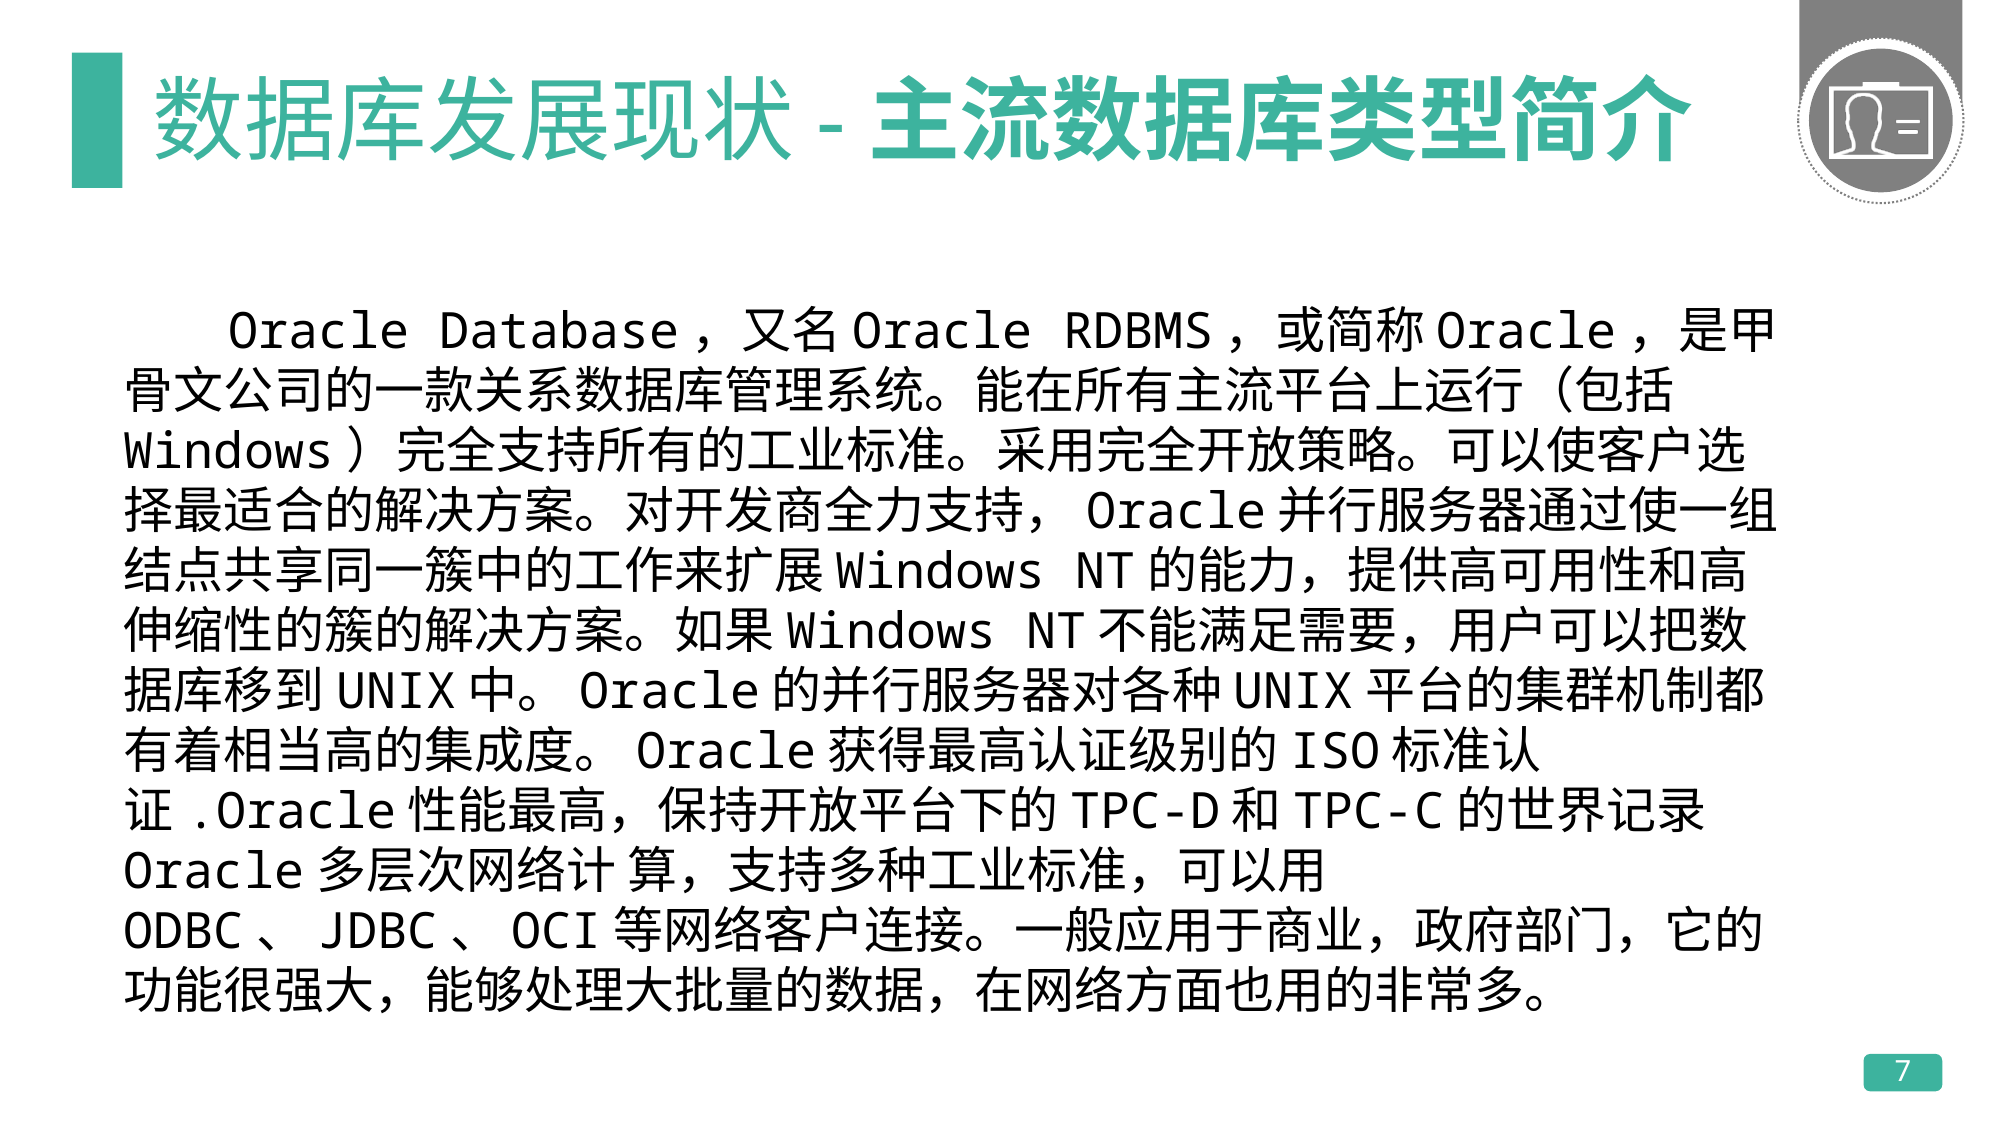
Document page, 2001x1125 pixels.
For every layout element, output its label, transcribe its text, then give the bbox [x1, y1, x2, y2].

text_box Oracle Database，又名Oracle RDBMS，或简称Oracle，是甲骨文公司的一款关系数据库管理系统。能在所有主流平台上运行（包括Windows）完全支持所有的工业标准。采用完全开放策略。可以使客户选择最适合的解决方案。对开发商全力支持，Oracle并行服务器通过使一组结点共享同一簇中的工作来扩展Windows NT的能力，提供高可用性和高伸缩性的簇的解决方案。如果Windows NT不能满足需要，用户可以把数据库移到UNIX中。Oracle的并行服务器对各种UNIX平台的集群机制都有着相当高的集成度。Oracle获得最高认证级别的ISO标准认证.Oracle性能最高，保持开放平台下的TPC-D和TPC-C的世界记录Oracle多层次网络计 算，支持多种工业标准，可以用ODBC、JDBC、OCI等网络客户连接。一般应用于商业，政府部门，它的功能很强大，能够处理大批量的数据，在网络方面也用的非常多。 [109, 290, 1797, 1026]
title 数据库发展现状-主流数据库类型简介 [137, 59, 1863, 188]
picture [1863, 82, 1933, 159]
slide_number 7 [1677, 1042, 2000, 1103]
